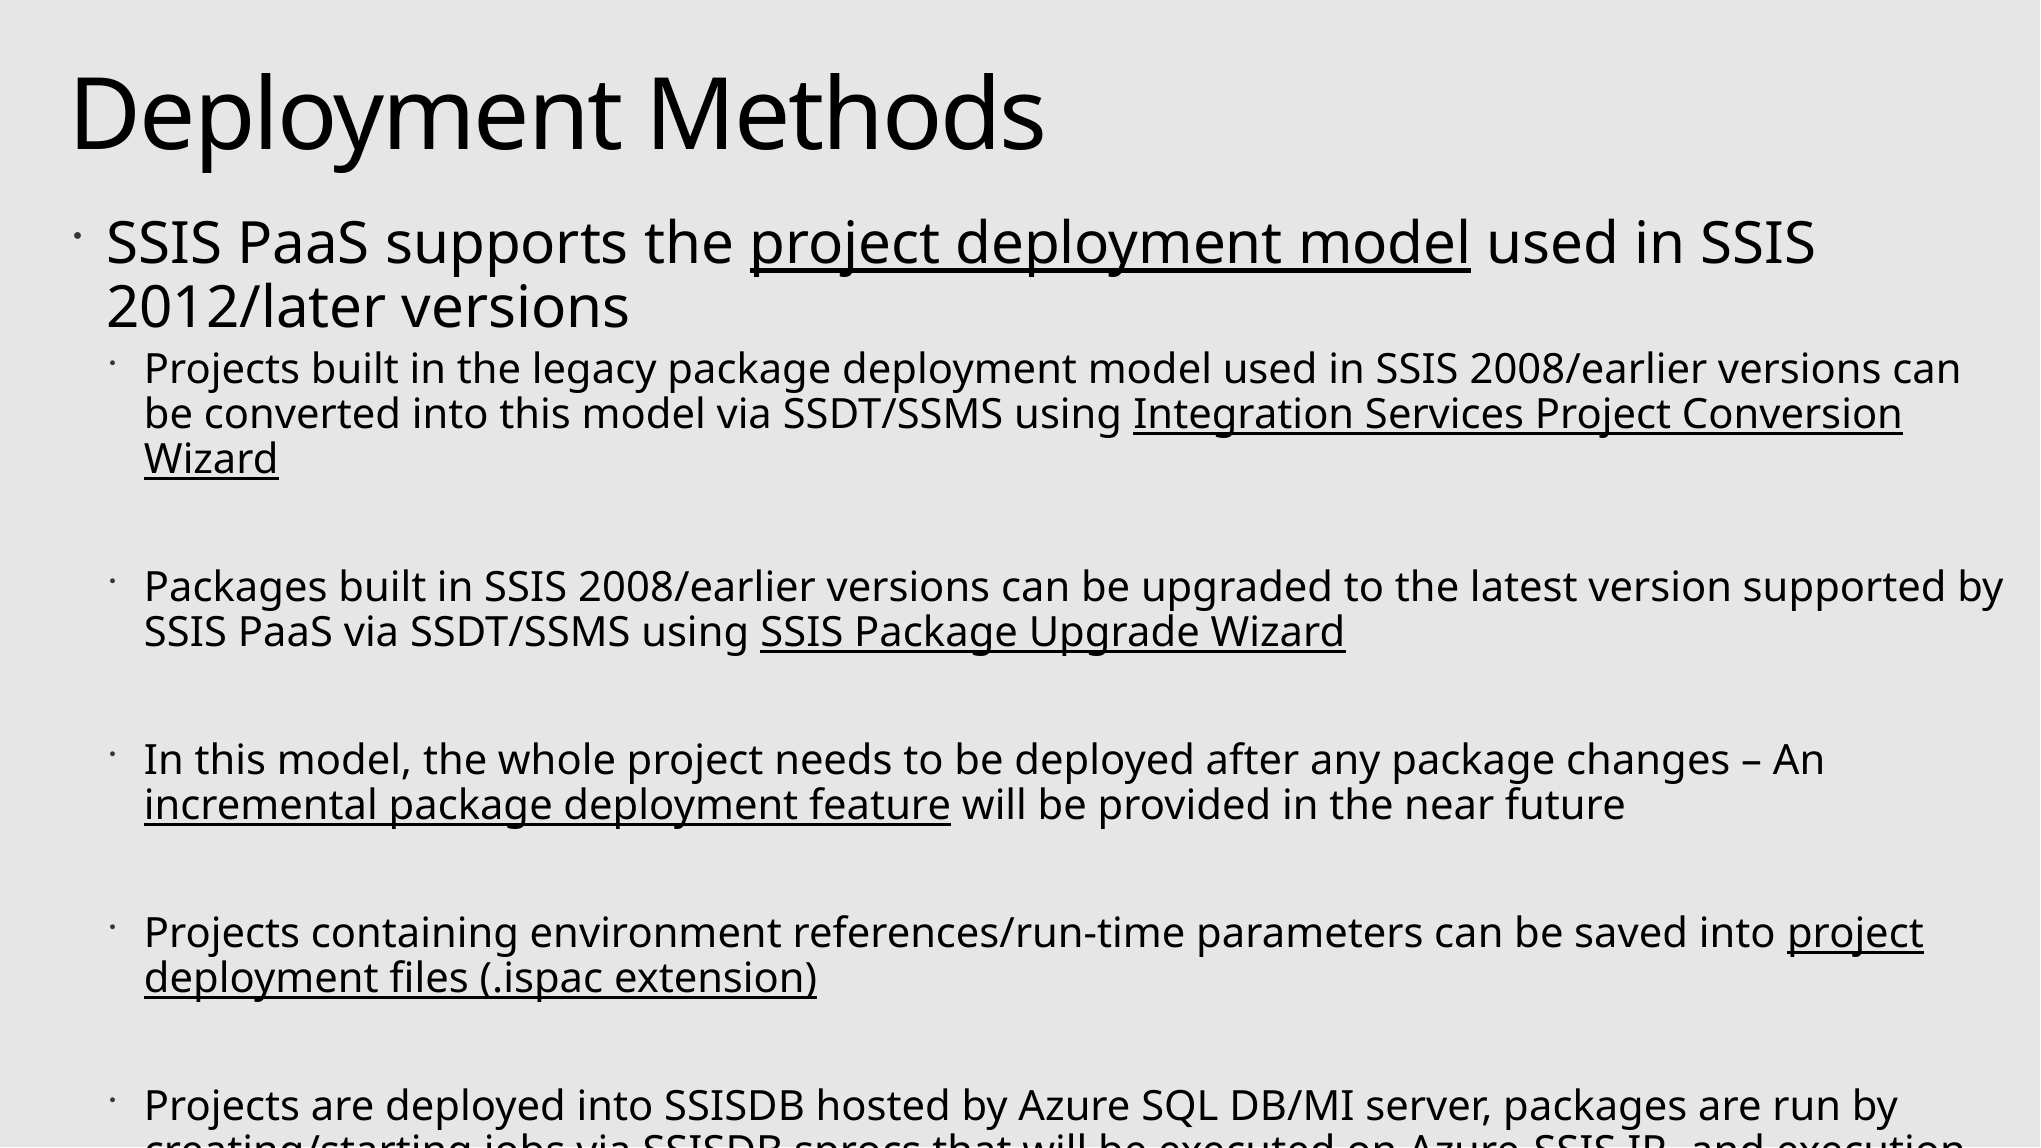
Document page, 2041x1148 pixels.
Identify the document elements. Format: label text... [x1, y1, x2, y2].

title Deployment Methods [45, 48, 1996, 198]
list SSIS PaaS supports the project deployment model used in SSIS 2012/later versions Projects built in the legacy package deployment model used in SSIS 2008/earlier versions can be converted into this model via SSDT/SSMS using Integration Services Project Conversion Wizard Packages built in SSIS 2008/earlier versions can be upgraded to the latest version supported by SSIS PaaS via SSDT/SSMS using SSIS Package Upgrade Wizard In this model, the whole project needs to be deployed after any package changes – An incremental package deployment feature will be provided in the near future Projects containing environment references/run-time parameters can be saved into project deployment files (.ispac extension) Projects are deployed into SSISDB hosted by Azure SQL DB/MI server, packages are run by creating/starting jobs via SSISDB sprocs that will be executed on Azure-SSIS IR, and execution logs are written back into SSISDB [45, 198, 2041, 1148]
